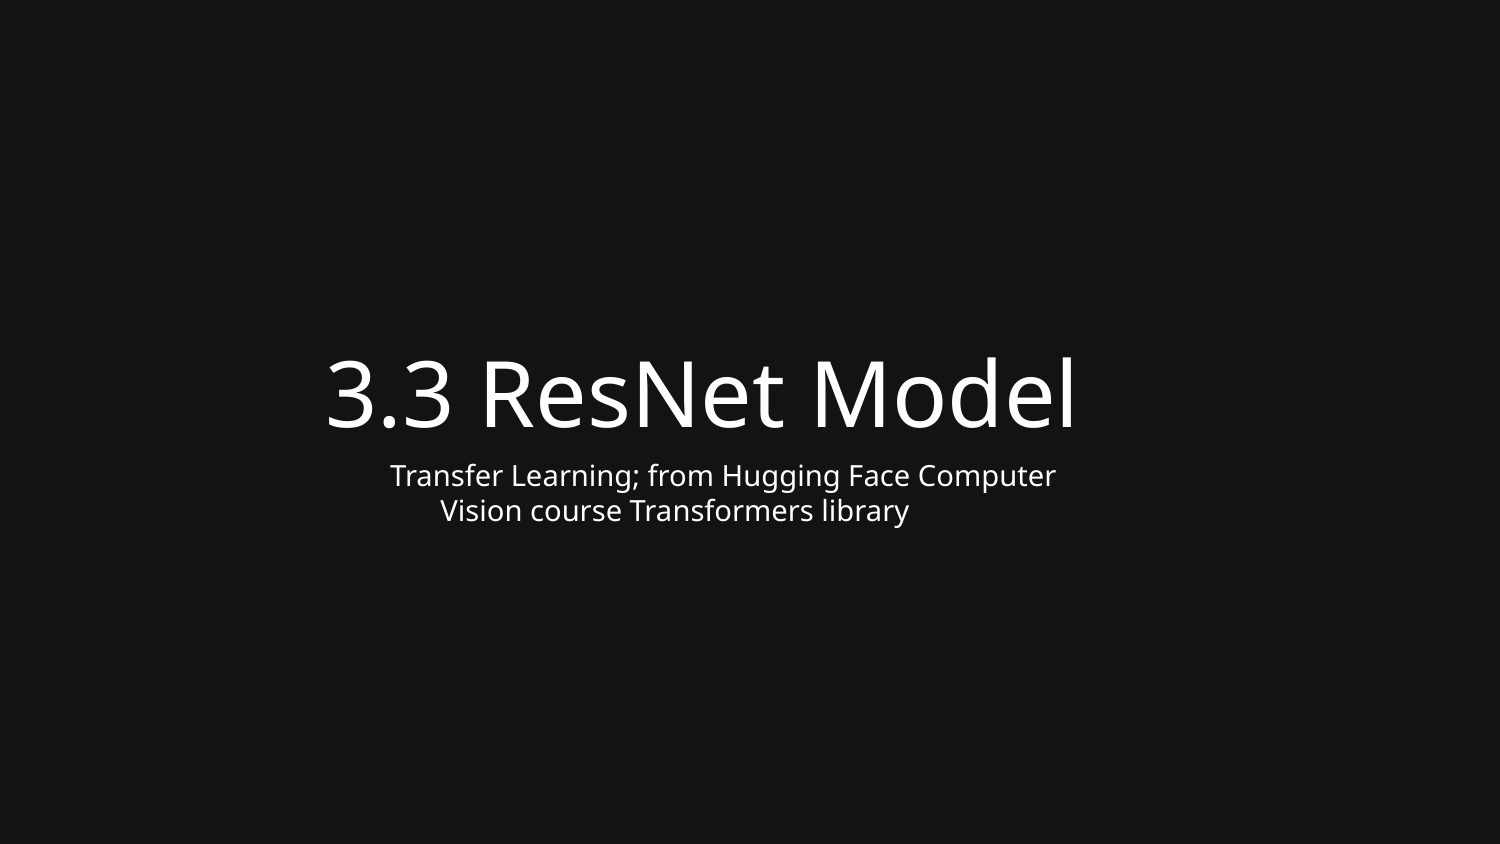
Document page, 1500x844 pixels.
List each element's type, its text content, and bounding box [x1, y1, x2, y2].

title 3.3 ResNet Model [310, 206, 1190, 461]
subtitle Transfer Learning; from Hugging Face Computer Vision course Transformers library [350, 442, 1150, 553]
